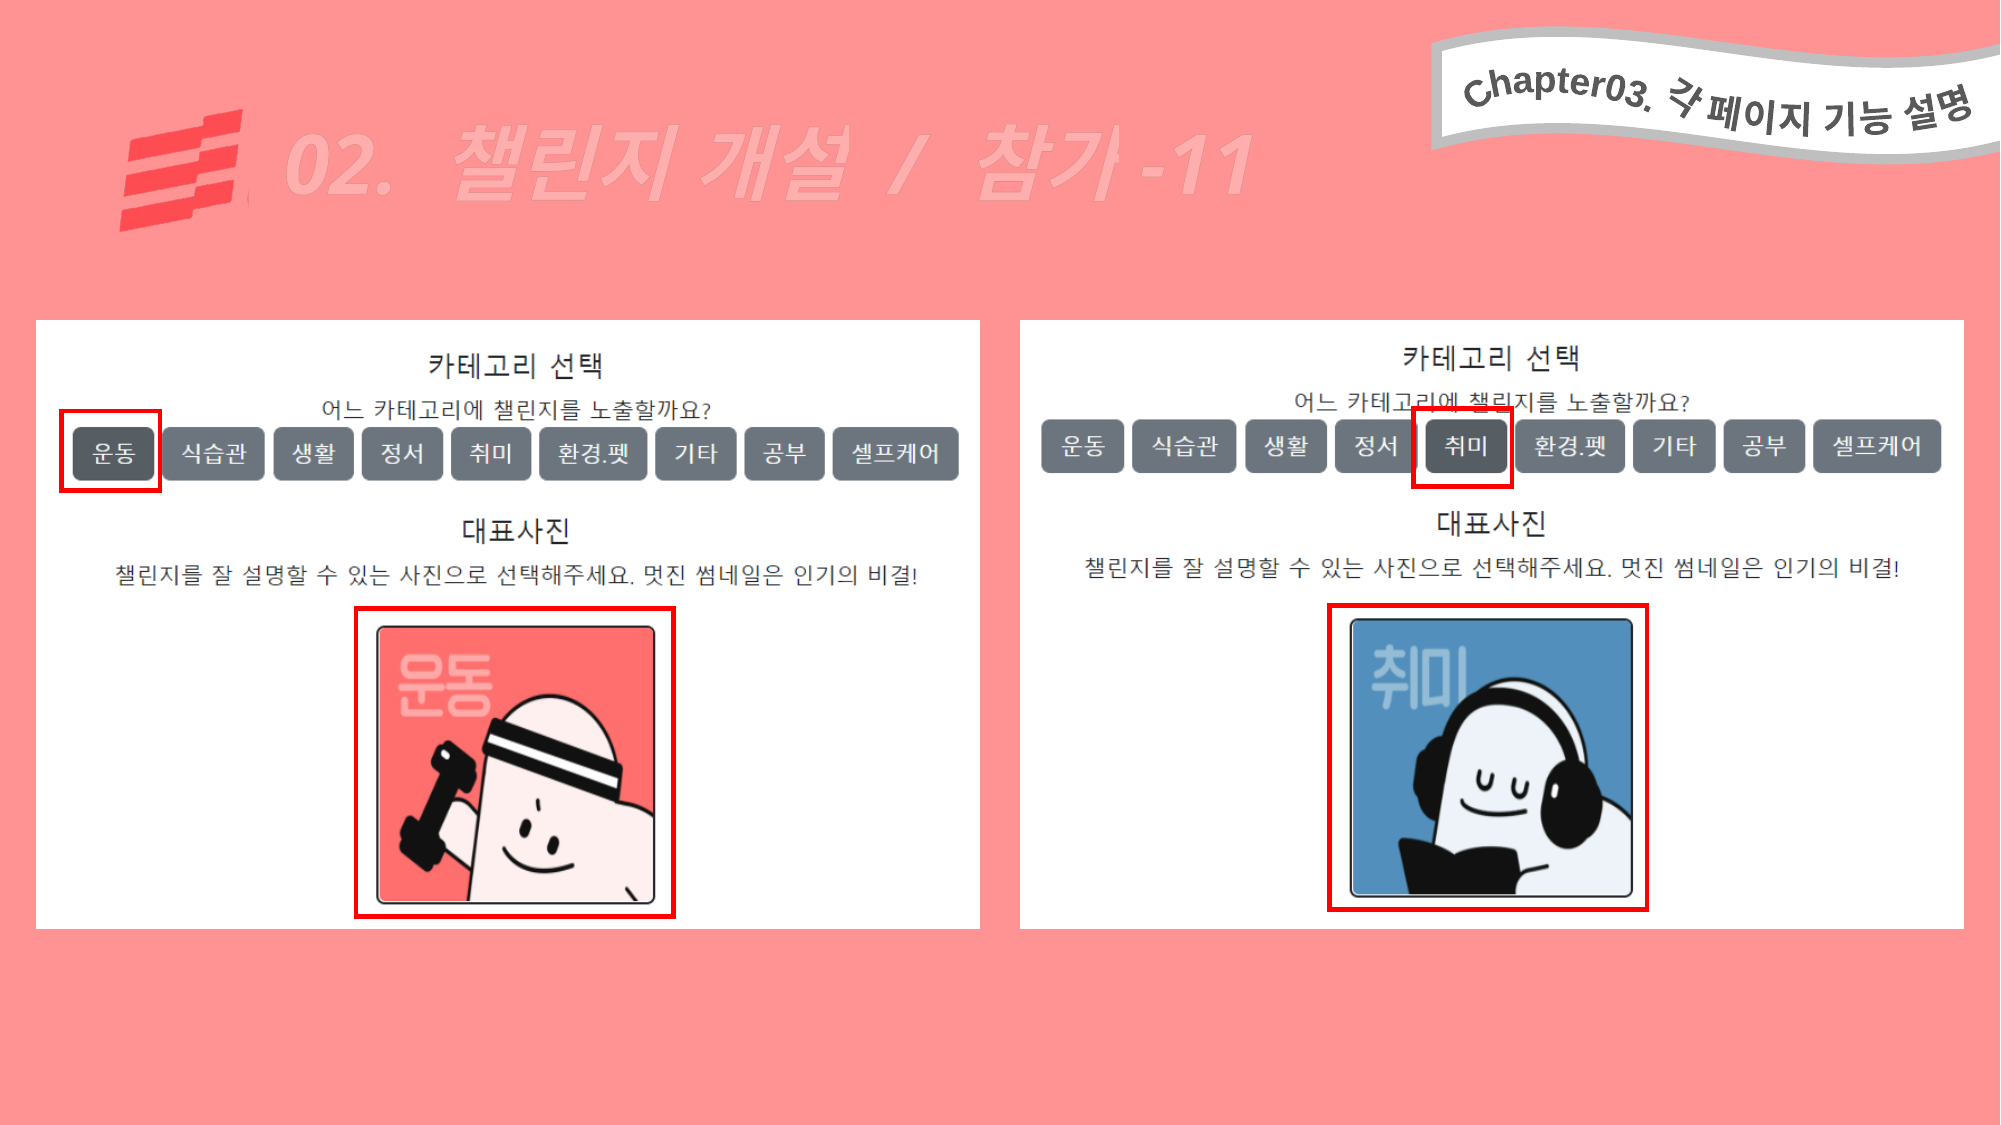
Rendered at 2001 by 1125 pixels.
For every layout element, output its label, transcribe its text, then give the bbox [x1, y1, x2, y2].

title 02. 챌린지 개설 / 참가-11 [268, 76, 1863, 258]
picture [119, 109, 249, 256]
picture [36, 319, 980, 929]
picture [1020, 319, 1964, 929]
text_box [1435, 30, 2000, 161]
